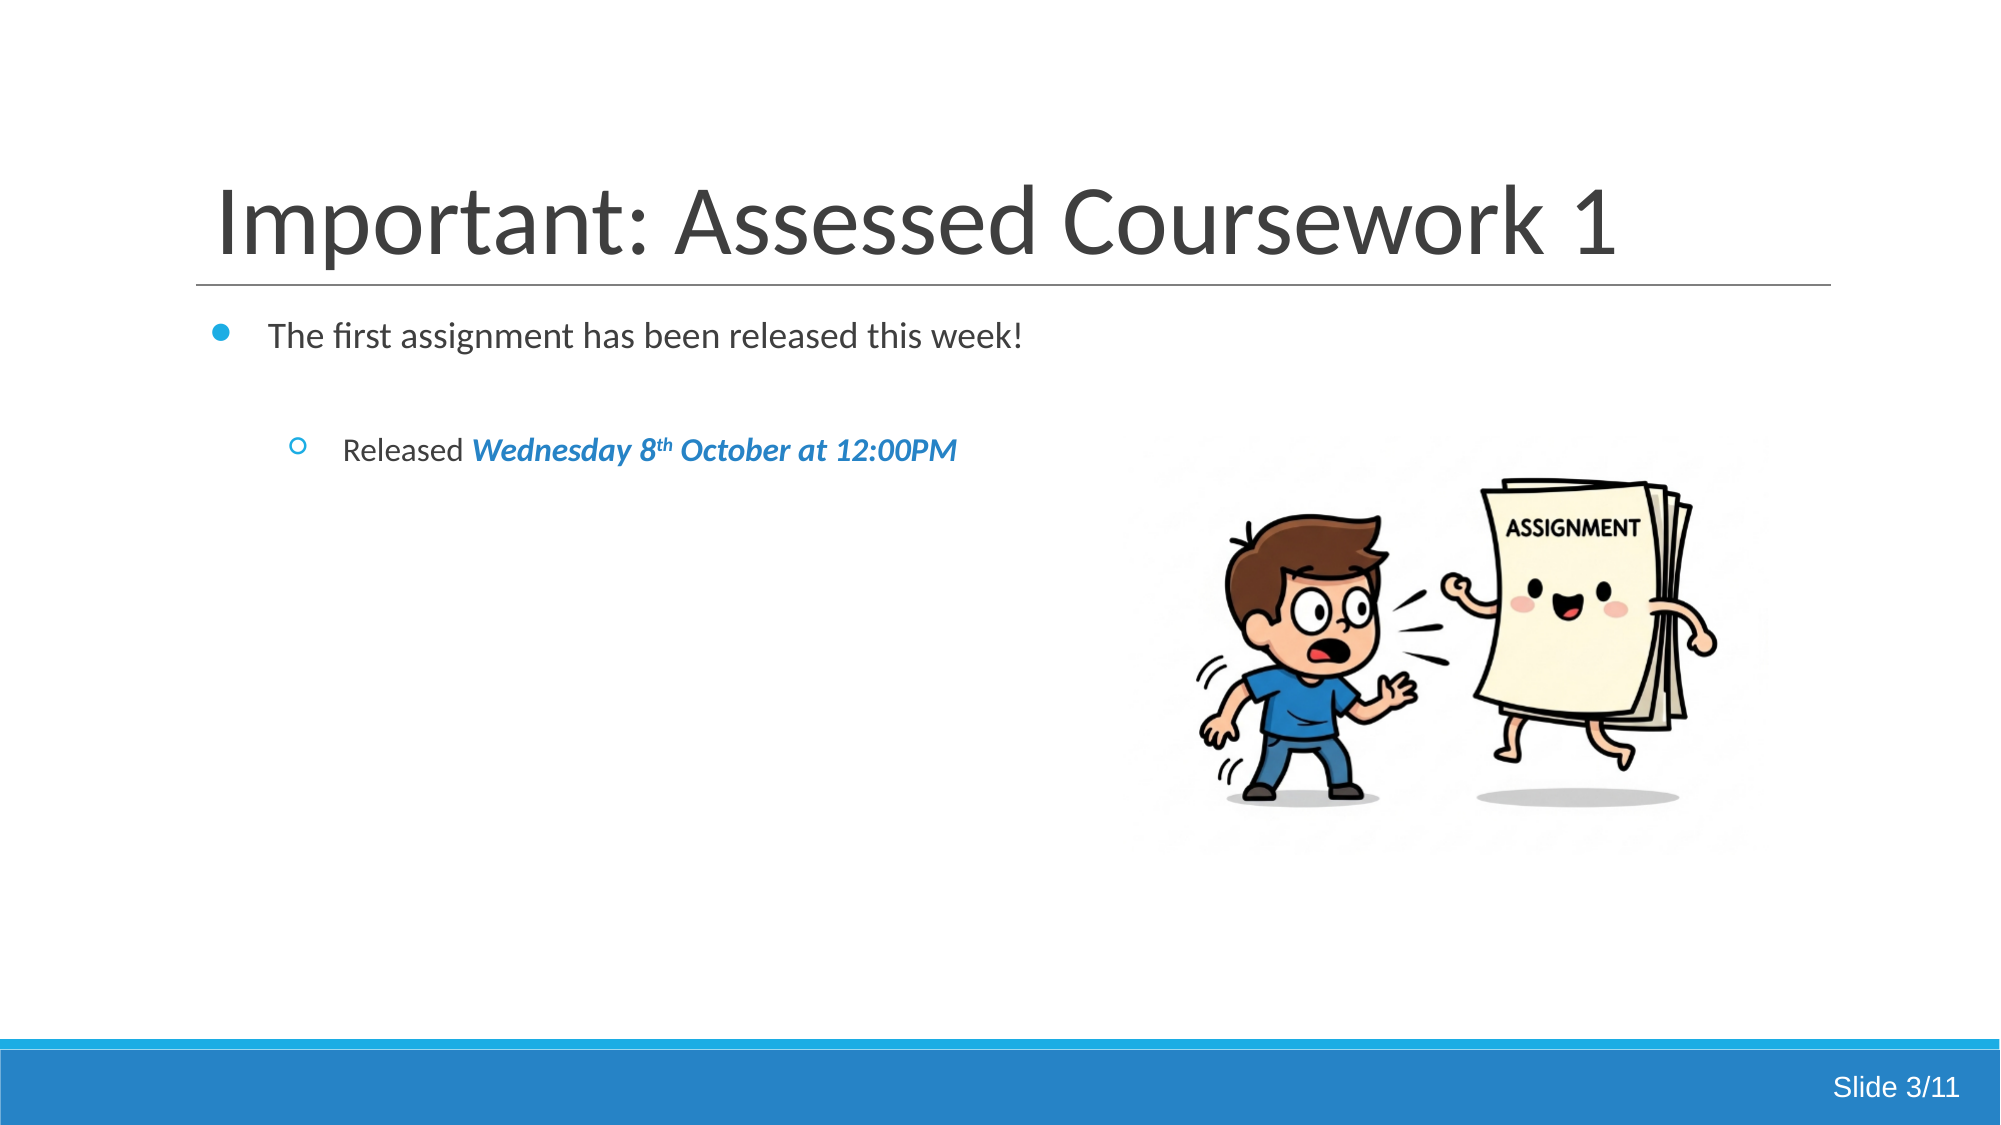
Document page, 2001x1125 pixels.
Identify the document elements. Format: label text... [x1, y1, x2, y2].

title Important: Assessed Coursework 1 [200, 44, 1850, 283]
picture [1122, 436, 1769, 855]
text_box Slide 3/11 [1817, 1053, 2000, 1125]
text_box The first assignment has been released this week! Released Wednesday 8th October at 12:00PM [192, 308, 1127, 870]
